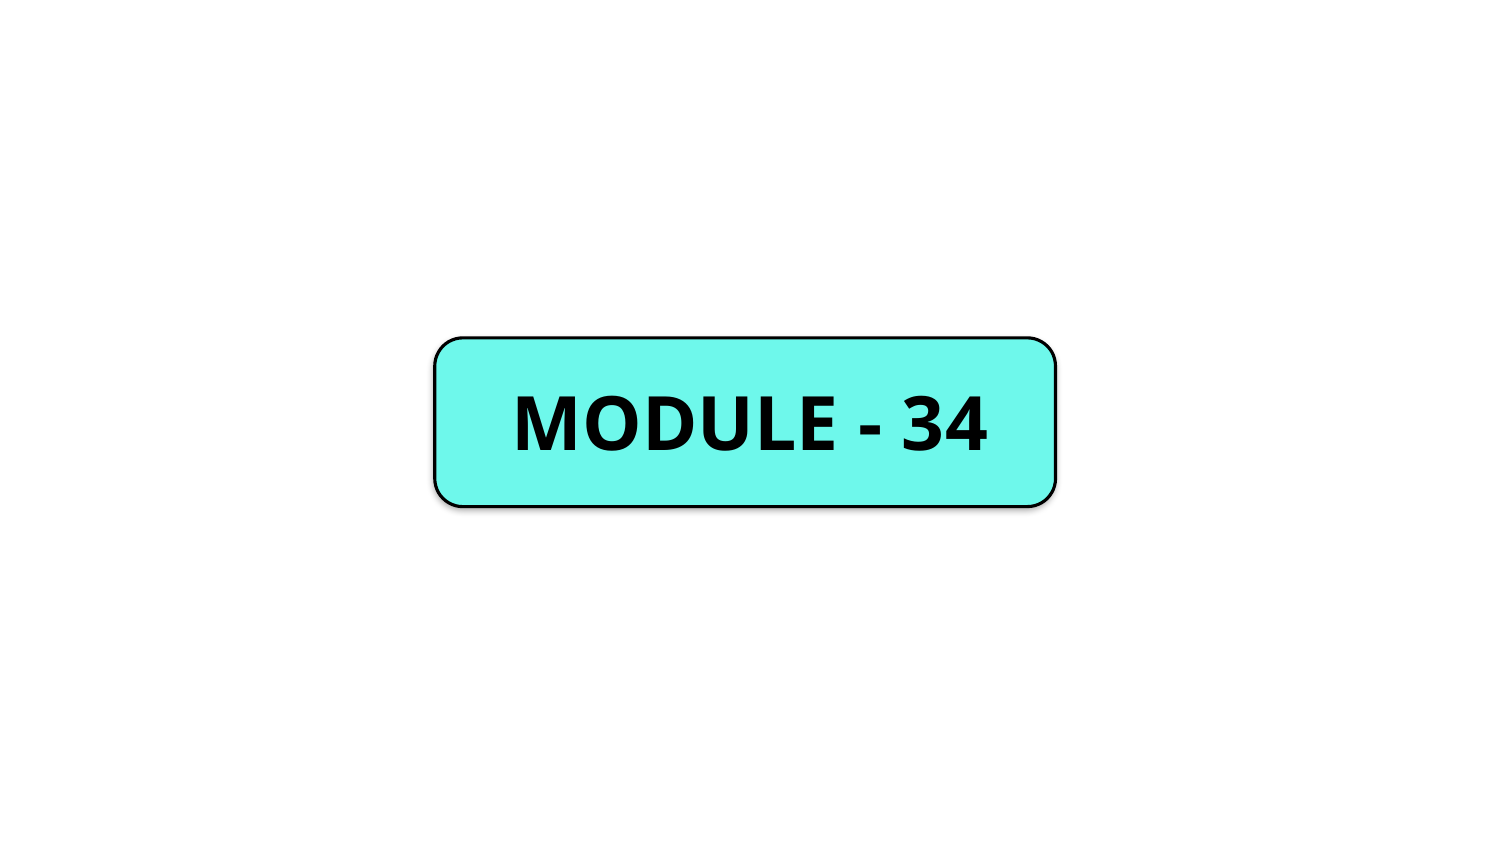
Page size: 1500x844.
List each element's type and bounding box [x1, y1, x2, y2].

text_box [434, 337, 1066, 507]
